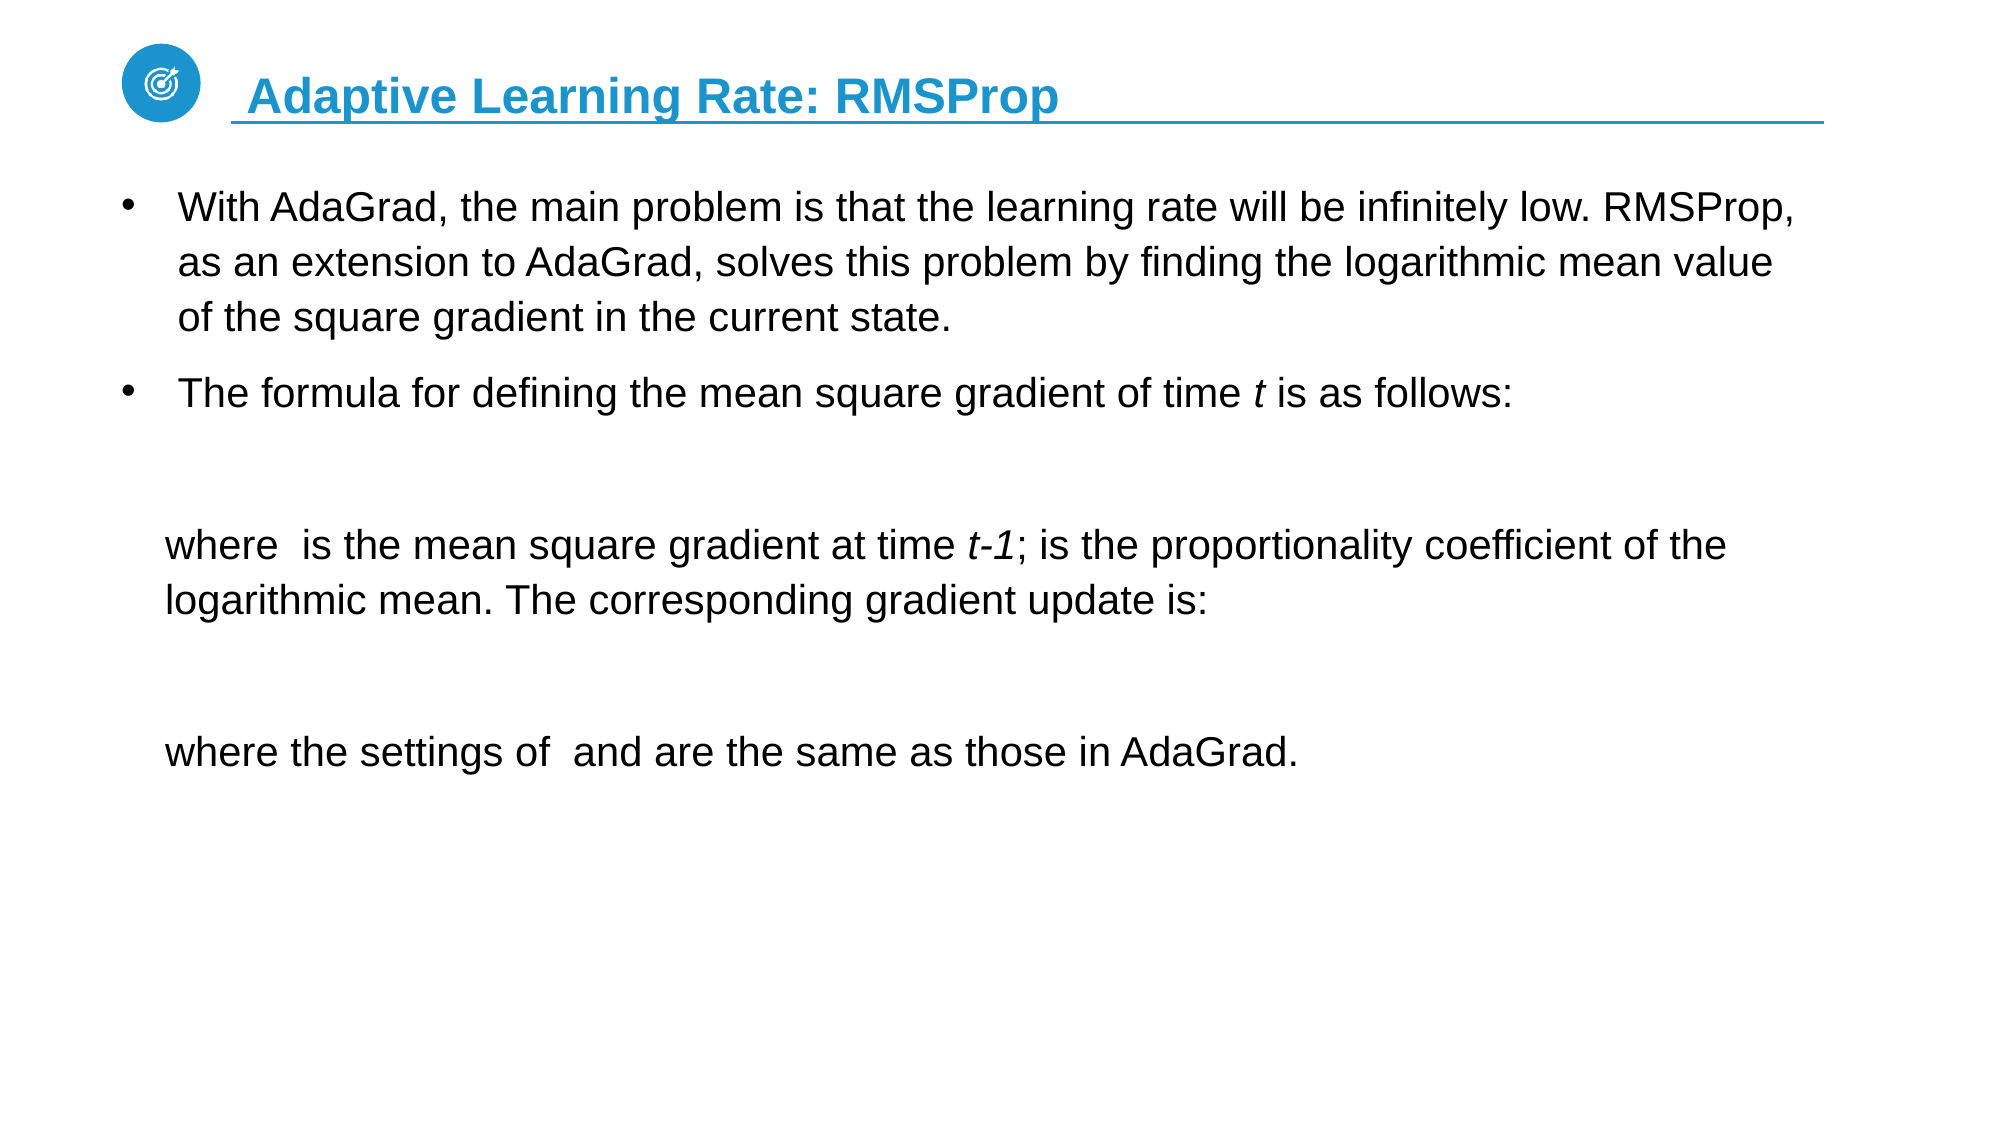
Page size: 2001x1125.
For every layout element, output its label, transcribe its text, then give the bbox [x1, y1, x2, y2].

title Adaptive Learning Rate: RMSProp [231, 73, 1825, 122]
picture [140, 62, 183, 104]
